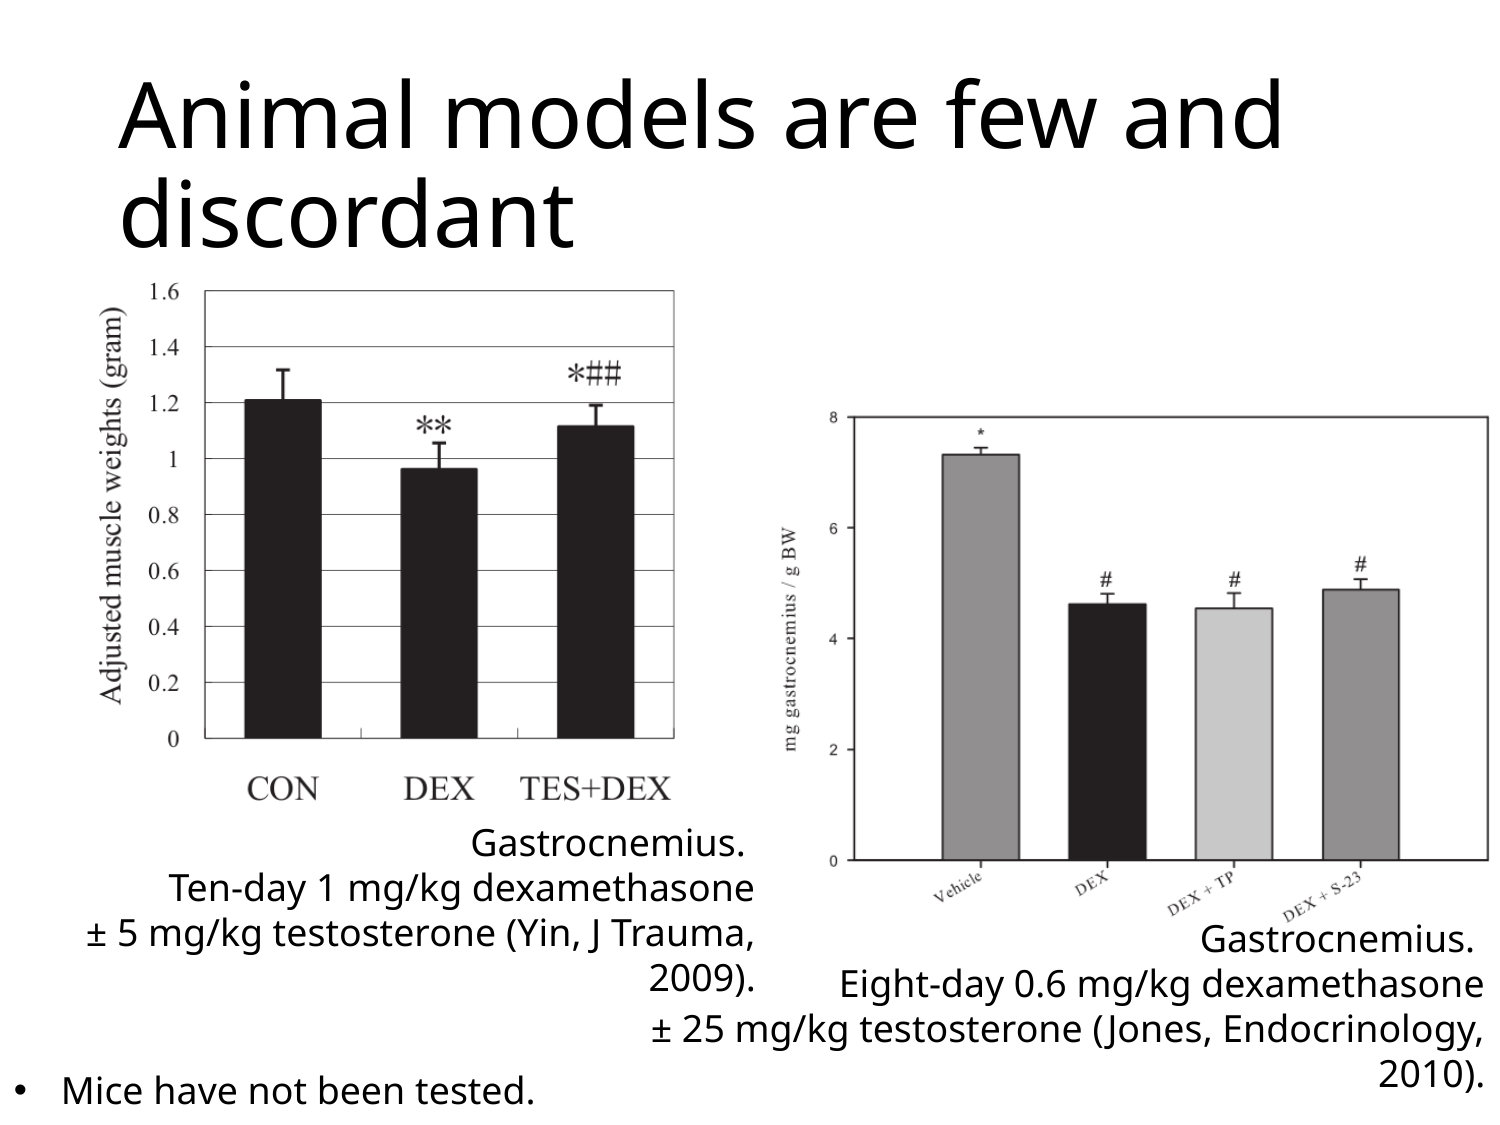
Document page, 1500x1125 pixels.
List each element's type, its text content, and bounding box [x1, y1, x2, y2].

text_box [0, 277, 771, 964]
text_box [598, 410, 1500, 1060]
text_box Mice have not been tested. [0, 1059, 1500, 1120]
title Animal models are few and discordant [103, 59, 1397, 278]
